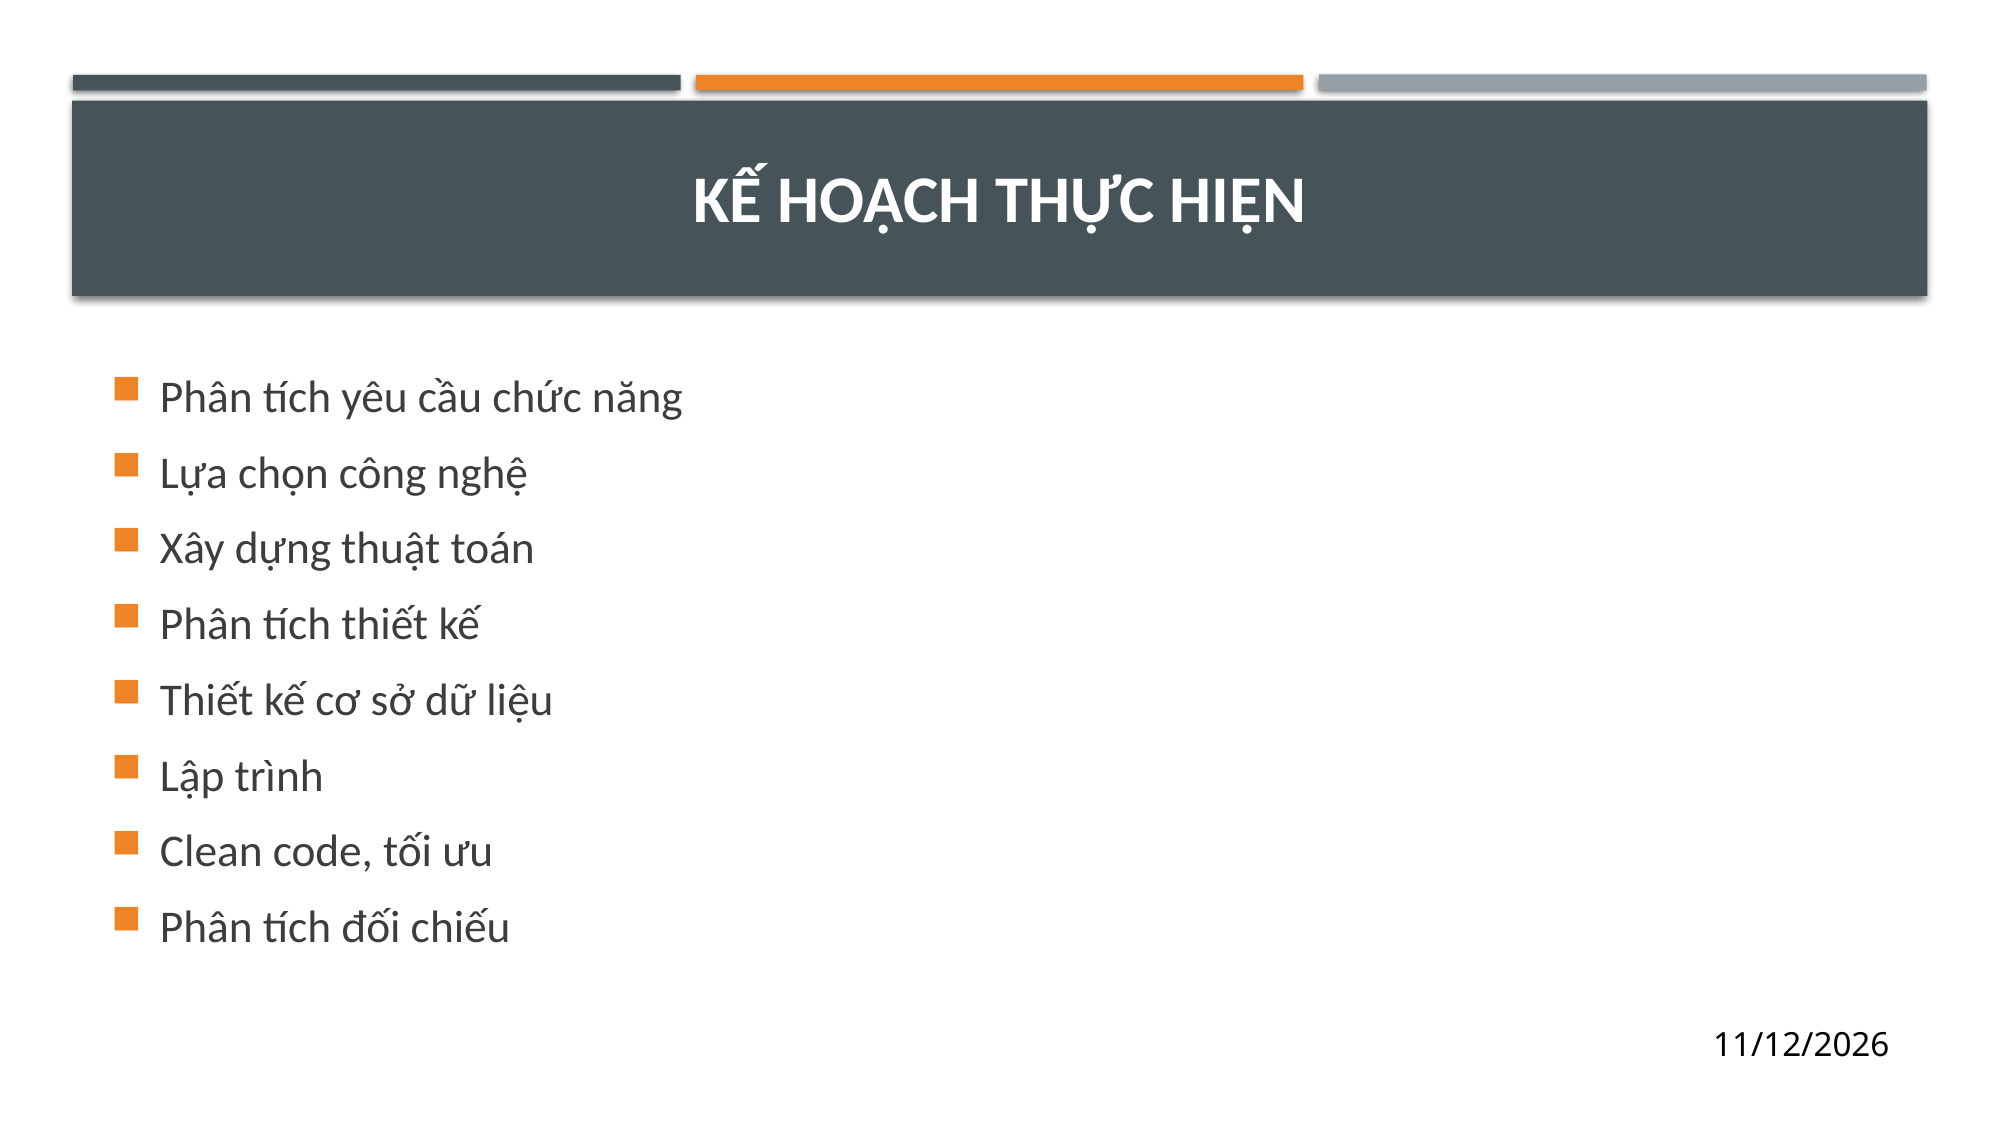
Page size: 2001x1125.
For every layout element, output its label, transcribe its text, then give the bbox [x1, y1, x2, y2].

list Phân tích yêu cầu chức năng Lựa chọn công nghệ Xây dựng thuật toán Phân tích thiết kế Thiết kế cơ sở dữ liệu Lập trình Clean code, tối ưu Phân tích đối chiếu [95, 357, 1905, 962]
title KẾ HOẠCH THỰC HIỆN [95, 115, 1905, 244]
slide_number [1437, 1015, 1905, 1076]
